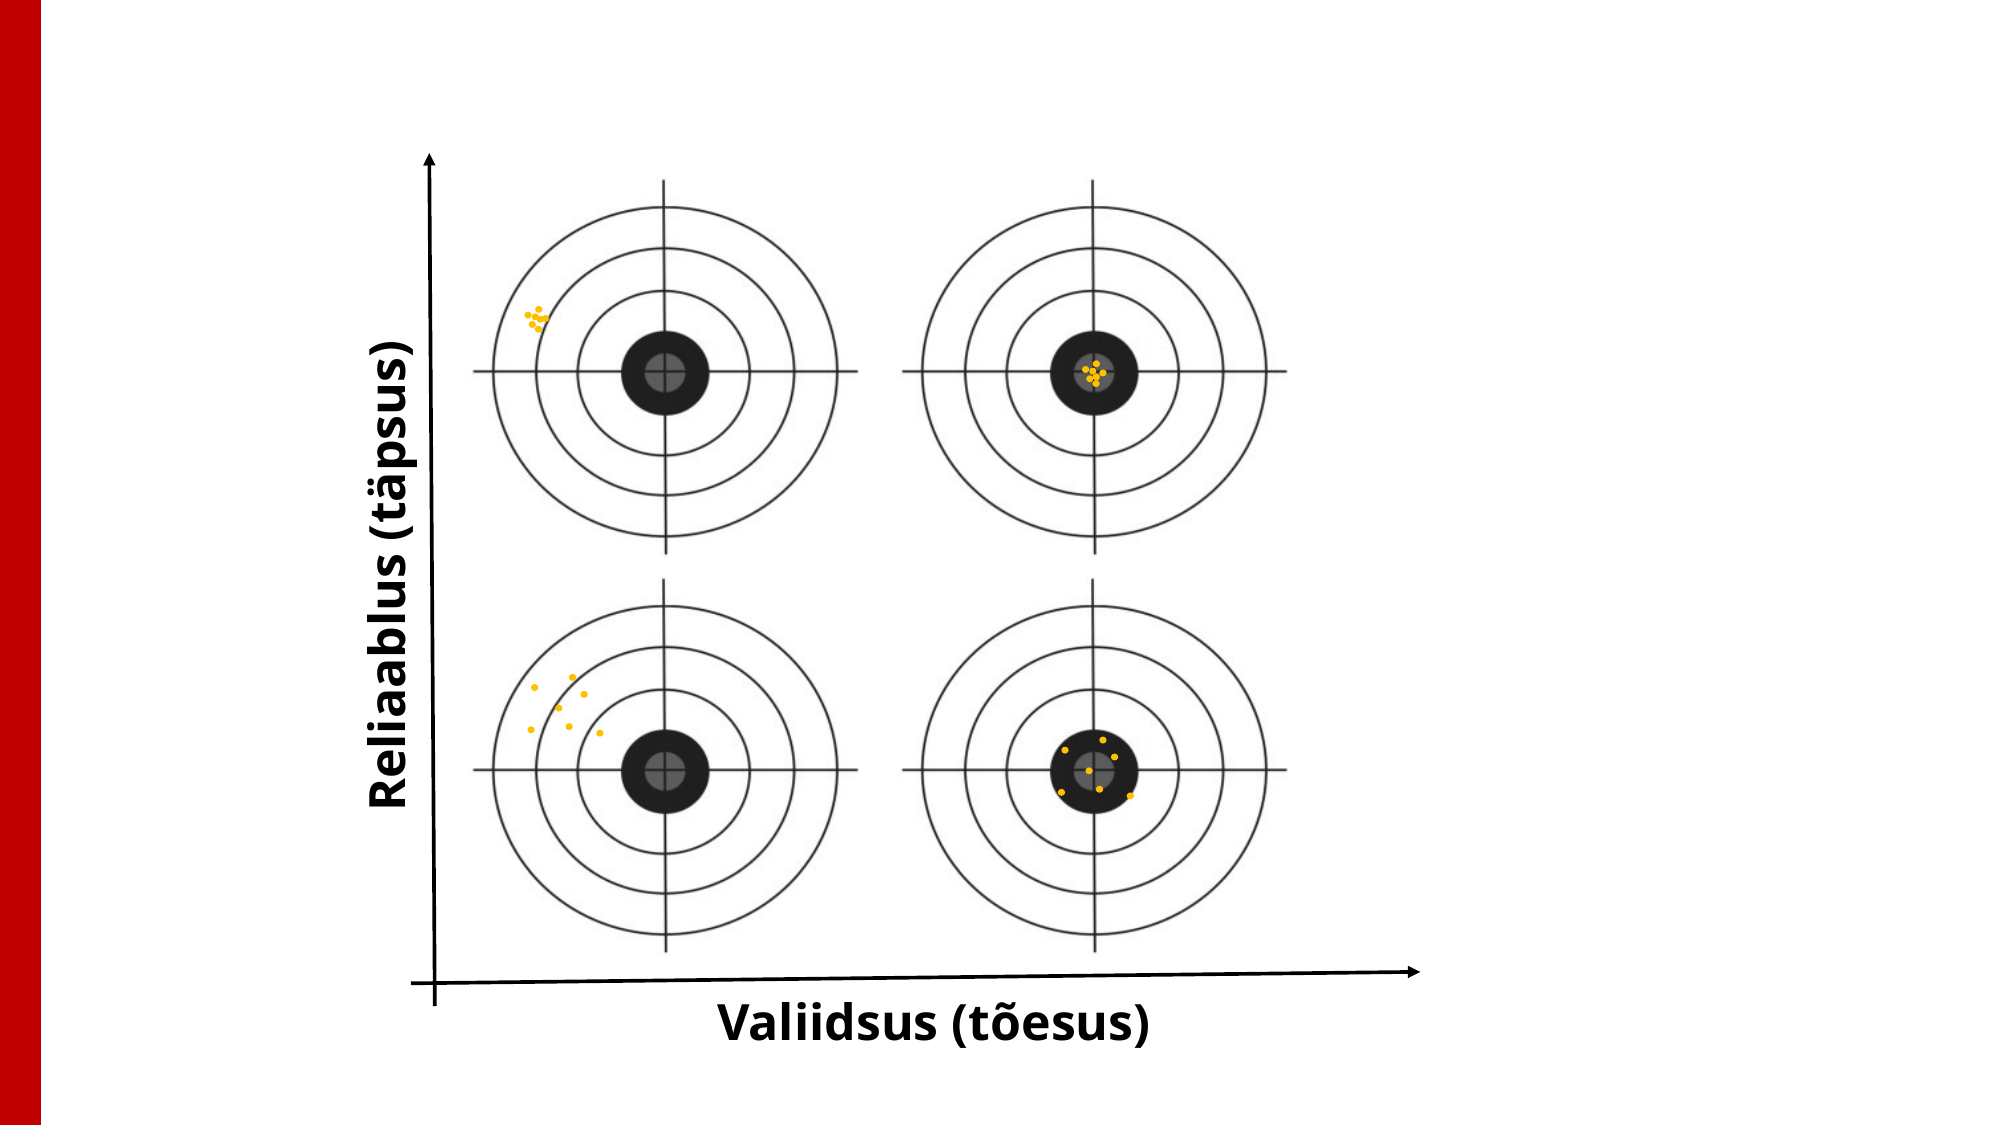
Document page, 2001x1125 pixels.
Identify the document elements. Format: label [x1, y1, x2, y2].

text_box [347, 153, 1421, 1060]
